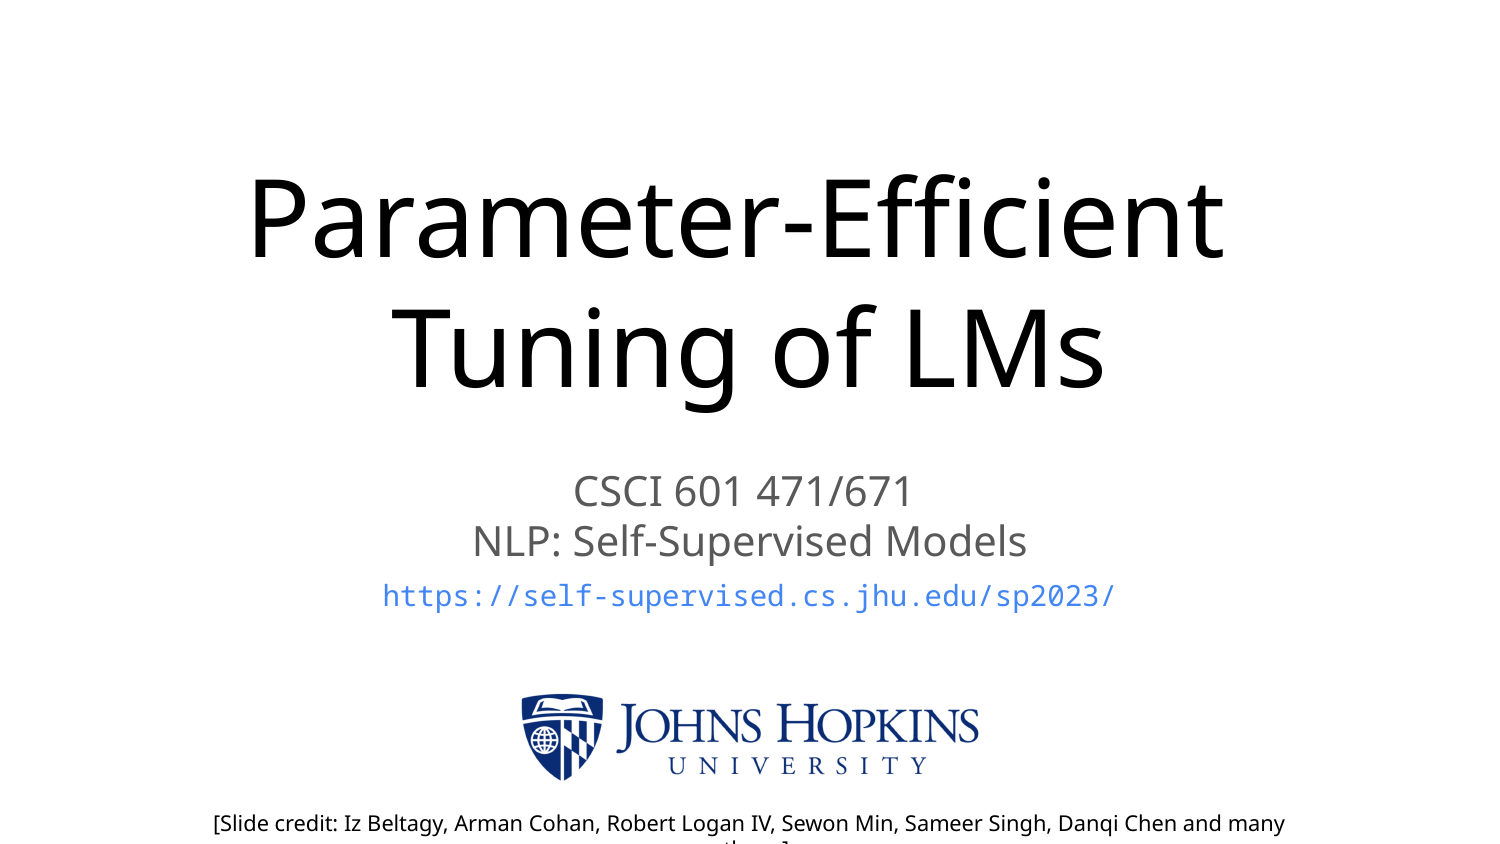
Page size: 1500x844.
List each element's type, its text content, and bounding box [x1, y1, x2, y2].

subtitle CSCI 601 471/671 NLP: Self-Supervised Models [51, 450, 1449, 581]
picture [511, 685, 989, 802]
text_box [Slide credit: Iz Beltagy, Arman Cohan, Robert Logan IV, Sewon Min, Sameer Singh, Danqi Chen and many others ] [186, 802, 1314, 844]
text_box https://self-supervised.cs.jhu.edu/sp2023/ [186, 569, 1314, 620]
title Parameter-Efficient Tuning of LMs [51, 87, 1449, 425]
